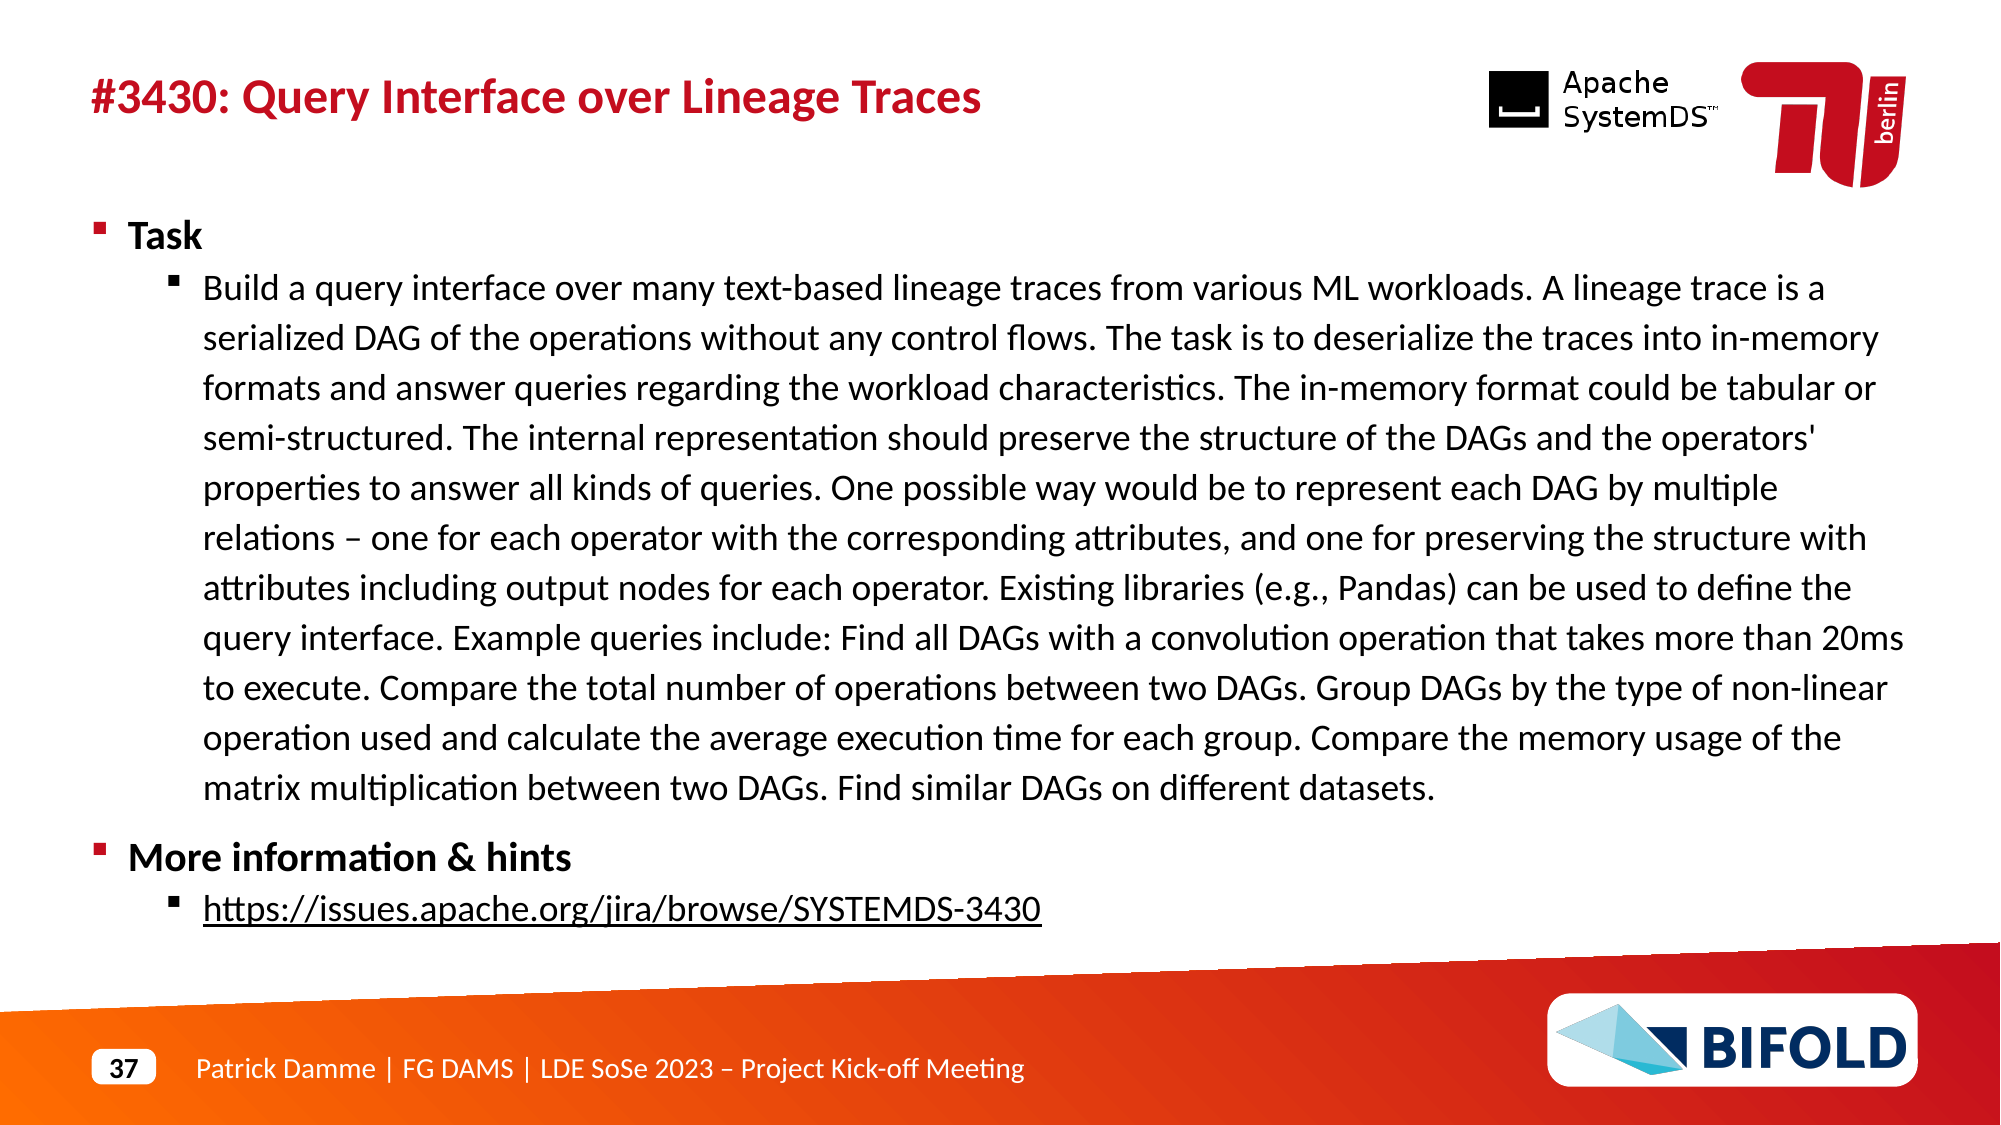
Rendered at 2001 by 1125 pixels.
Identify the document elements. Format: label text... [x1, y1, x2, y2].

list Task Build a query interface over many text-based lineage traces from various ML workloads. A lineage trace is a serialized DAG of the operations without any control flows. The task is to deserialize the traces into in-memory formats and answer queries regarding the workload characteristics. The in-memory format could be tabular or semi-structured. The internal representation should preserve the structure of the DAGs and the operators' properties to answer all kinds of queries. One possible way would be to represent each DAG by multiple relations – one for each operator with the corresponding attributes, and one for preserving the structure with attributes including output nodes for each operator. Existing libraries (e.g., Pandas) can be used to define the query interface. Example queries include: Find all DAGs with a convolution operation that takes more than 20ms to execute. Compare the total number of operations between two DAGs. Group DAGs by the type of non-linear operation used and calculate the average execution time for each group. Compare the memory usage of the matrix multiplication between two DAGs. Find similar DAGs on different datasets. More information & hints https://issues.apache.org/jira/browse/SYSTEMDS-3430 [90, 208, 1908, 948]
list #3430: Query Interface over Lineage Traces [91, 65, 1455, 183]
picture [1489, 70, 1718, 133]
picture [1741, 62, 1906, 188]
picture [1556, 1004, 1906, 1075]
